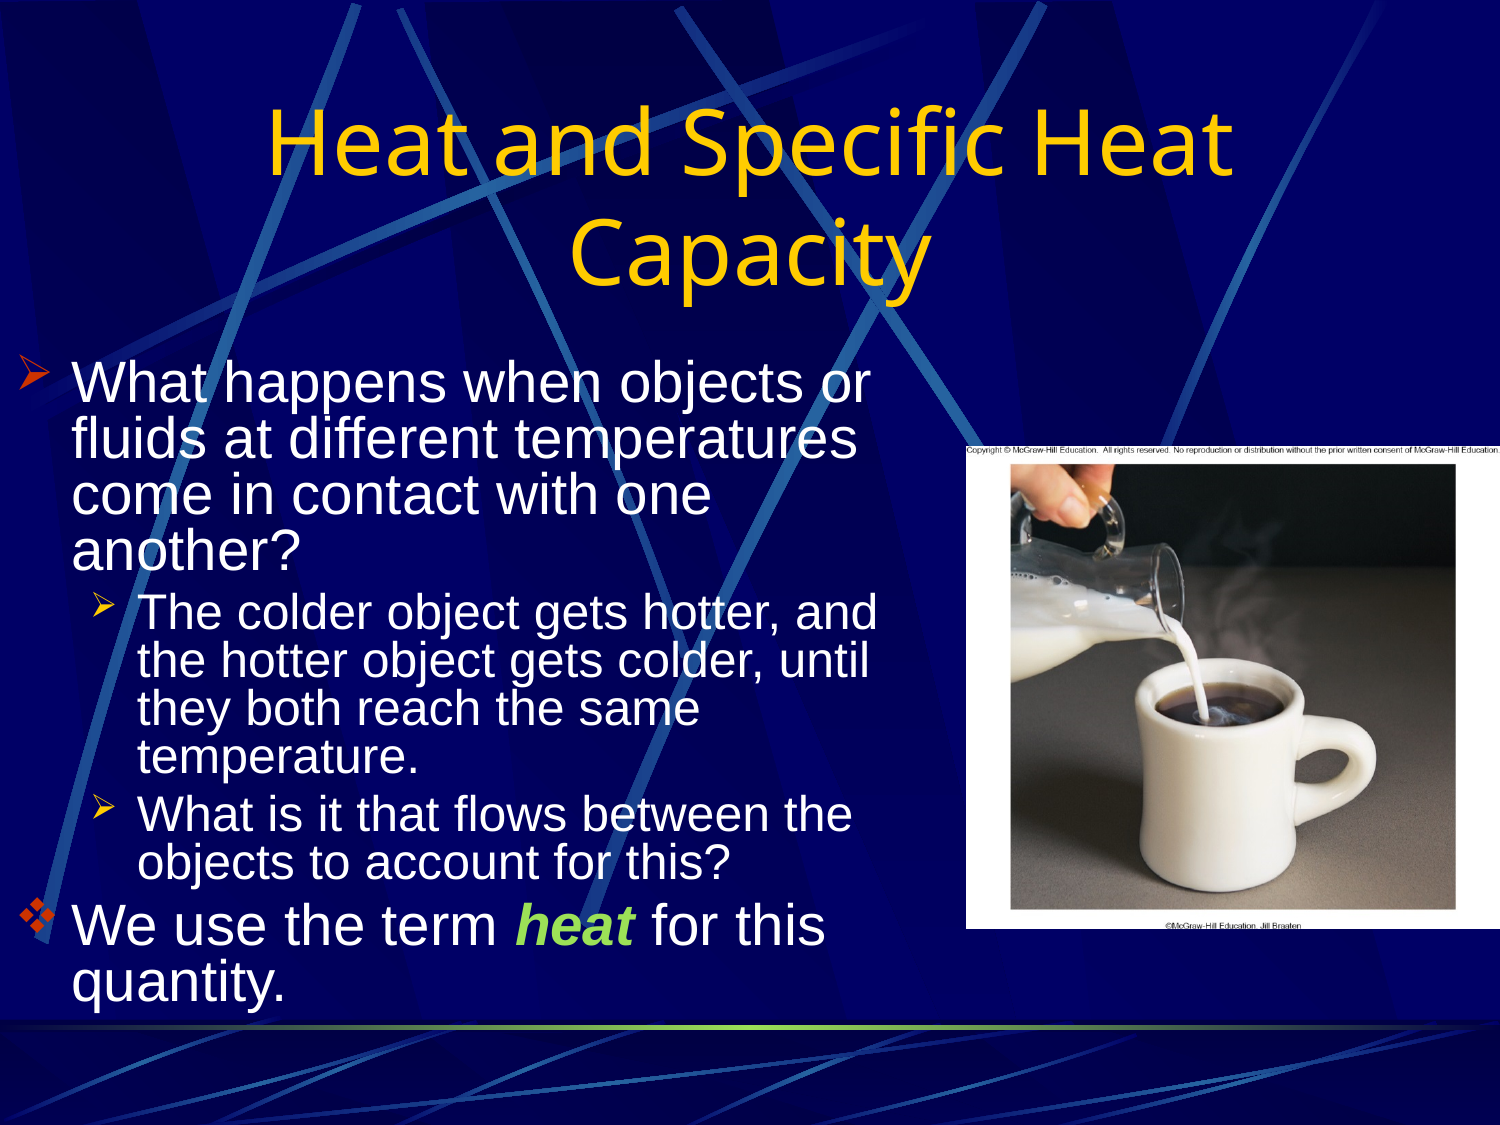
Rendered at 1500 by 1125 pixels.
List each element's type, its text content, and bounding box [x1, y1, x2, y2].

picture [966, 446, 1500, 929]
list What happens when objects or fluids at different temperatures come in contact with one another? The colder object gets hotter, and the hotter object gets colder, until they both reach the same temperature. What is it that flows between the objects to account for this? We use the term heat for this quantity. [0, 350, 975, 1025]
title Heat and Specific Heat Capacity [112, 76, 1388, 312]
